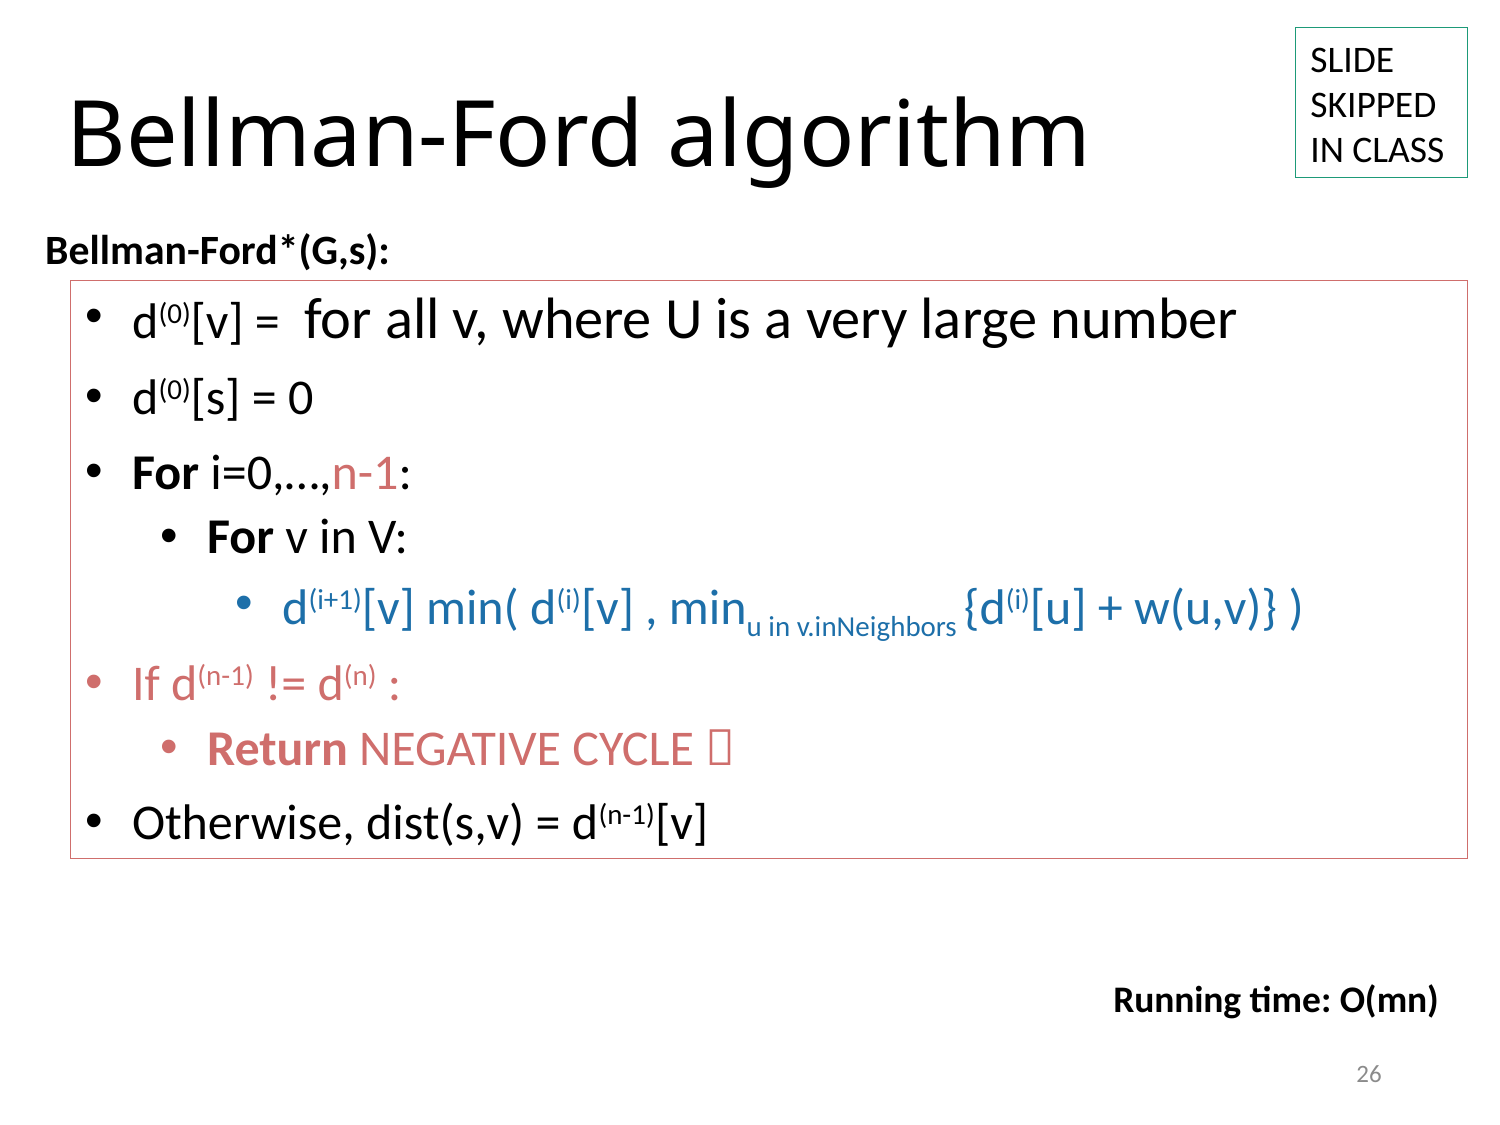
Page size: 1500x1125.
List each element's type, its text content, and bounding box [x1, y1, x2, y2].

text_box Running time: O(mn) [1098, 967, 1500, 1028]
slide_number 26 [1059, 1042, 1397, 1103]
text_box SLIDE SKIPPED IN CLASS [1295, 27, 1468, 178]
title Bellman-Ford algorithm [51, 27, 1346, 246]
text_box Bellman-Ford*(G,s): [30, 215, 478, 281]
